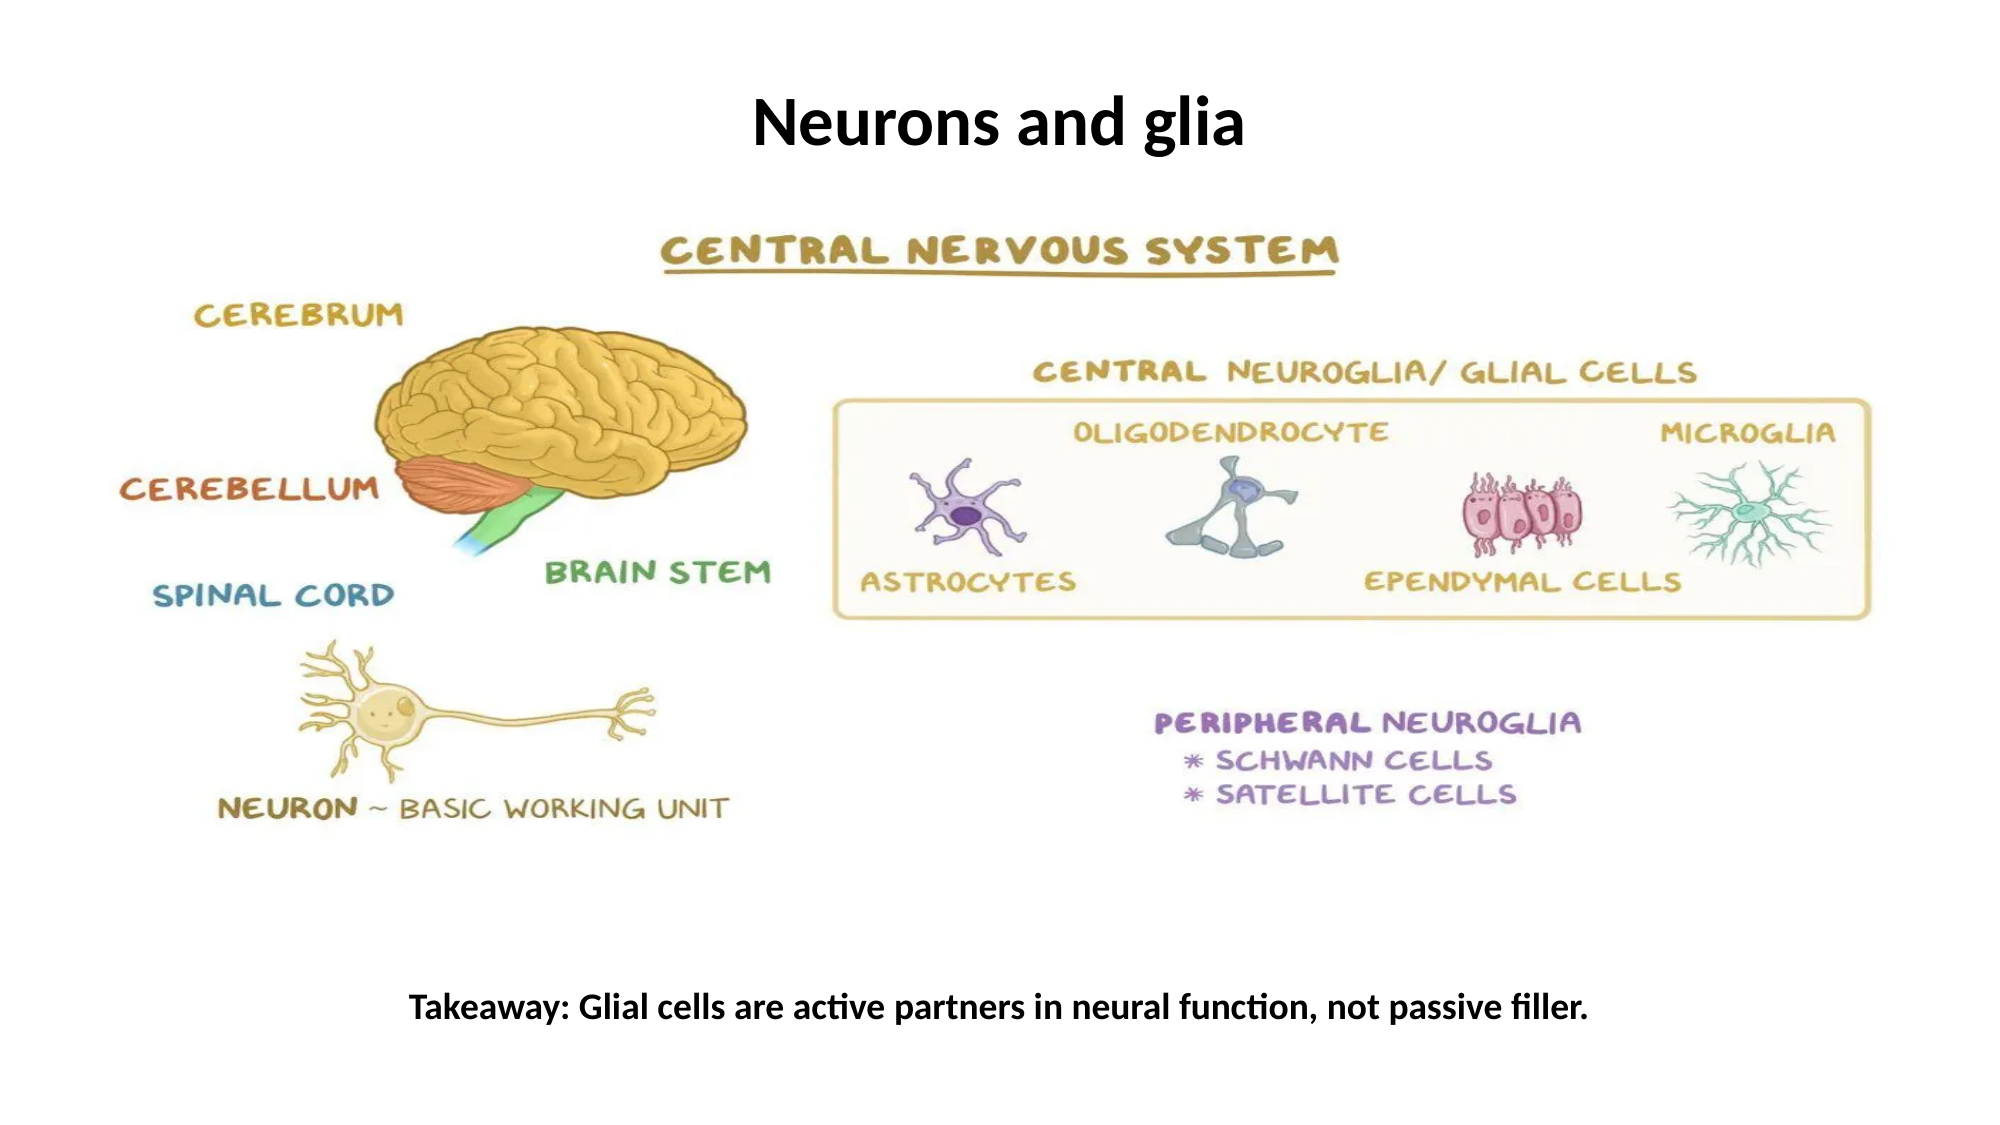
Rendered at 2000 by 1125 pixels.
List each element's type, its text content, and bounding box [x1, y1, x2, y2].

text_box Neurons and glia [737, 67, 1263, 168]
picture [89, 194, 1911, 953]
text_box Takeaway: Glial cells are active partners in neural function, not passive filler. [393, 974, 1606, 1035]
